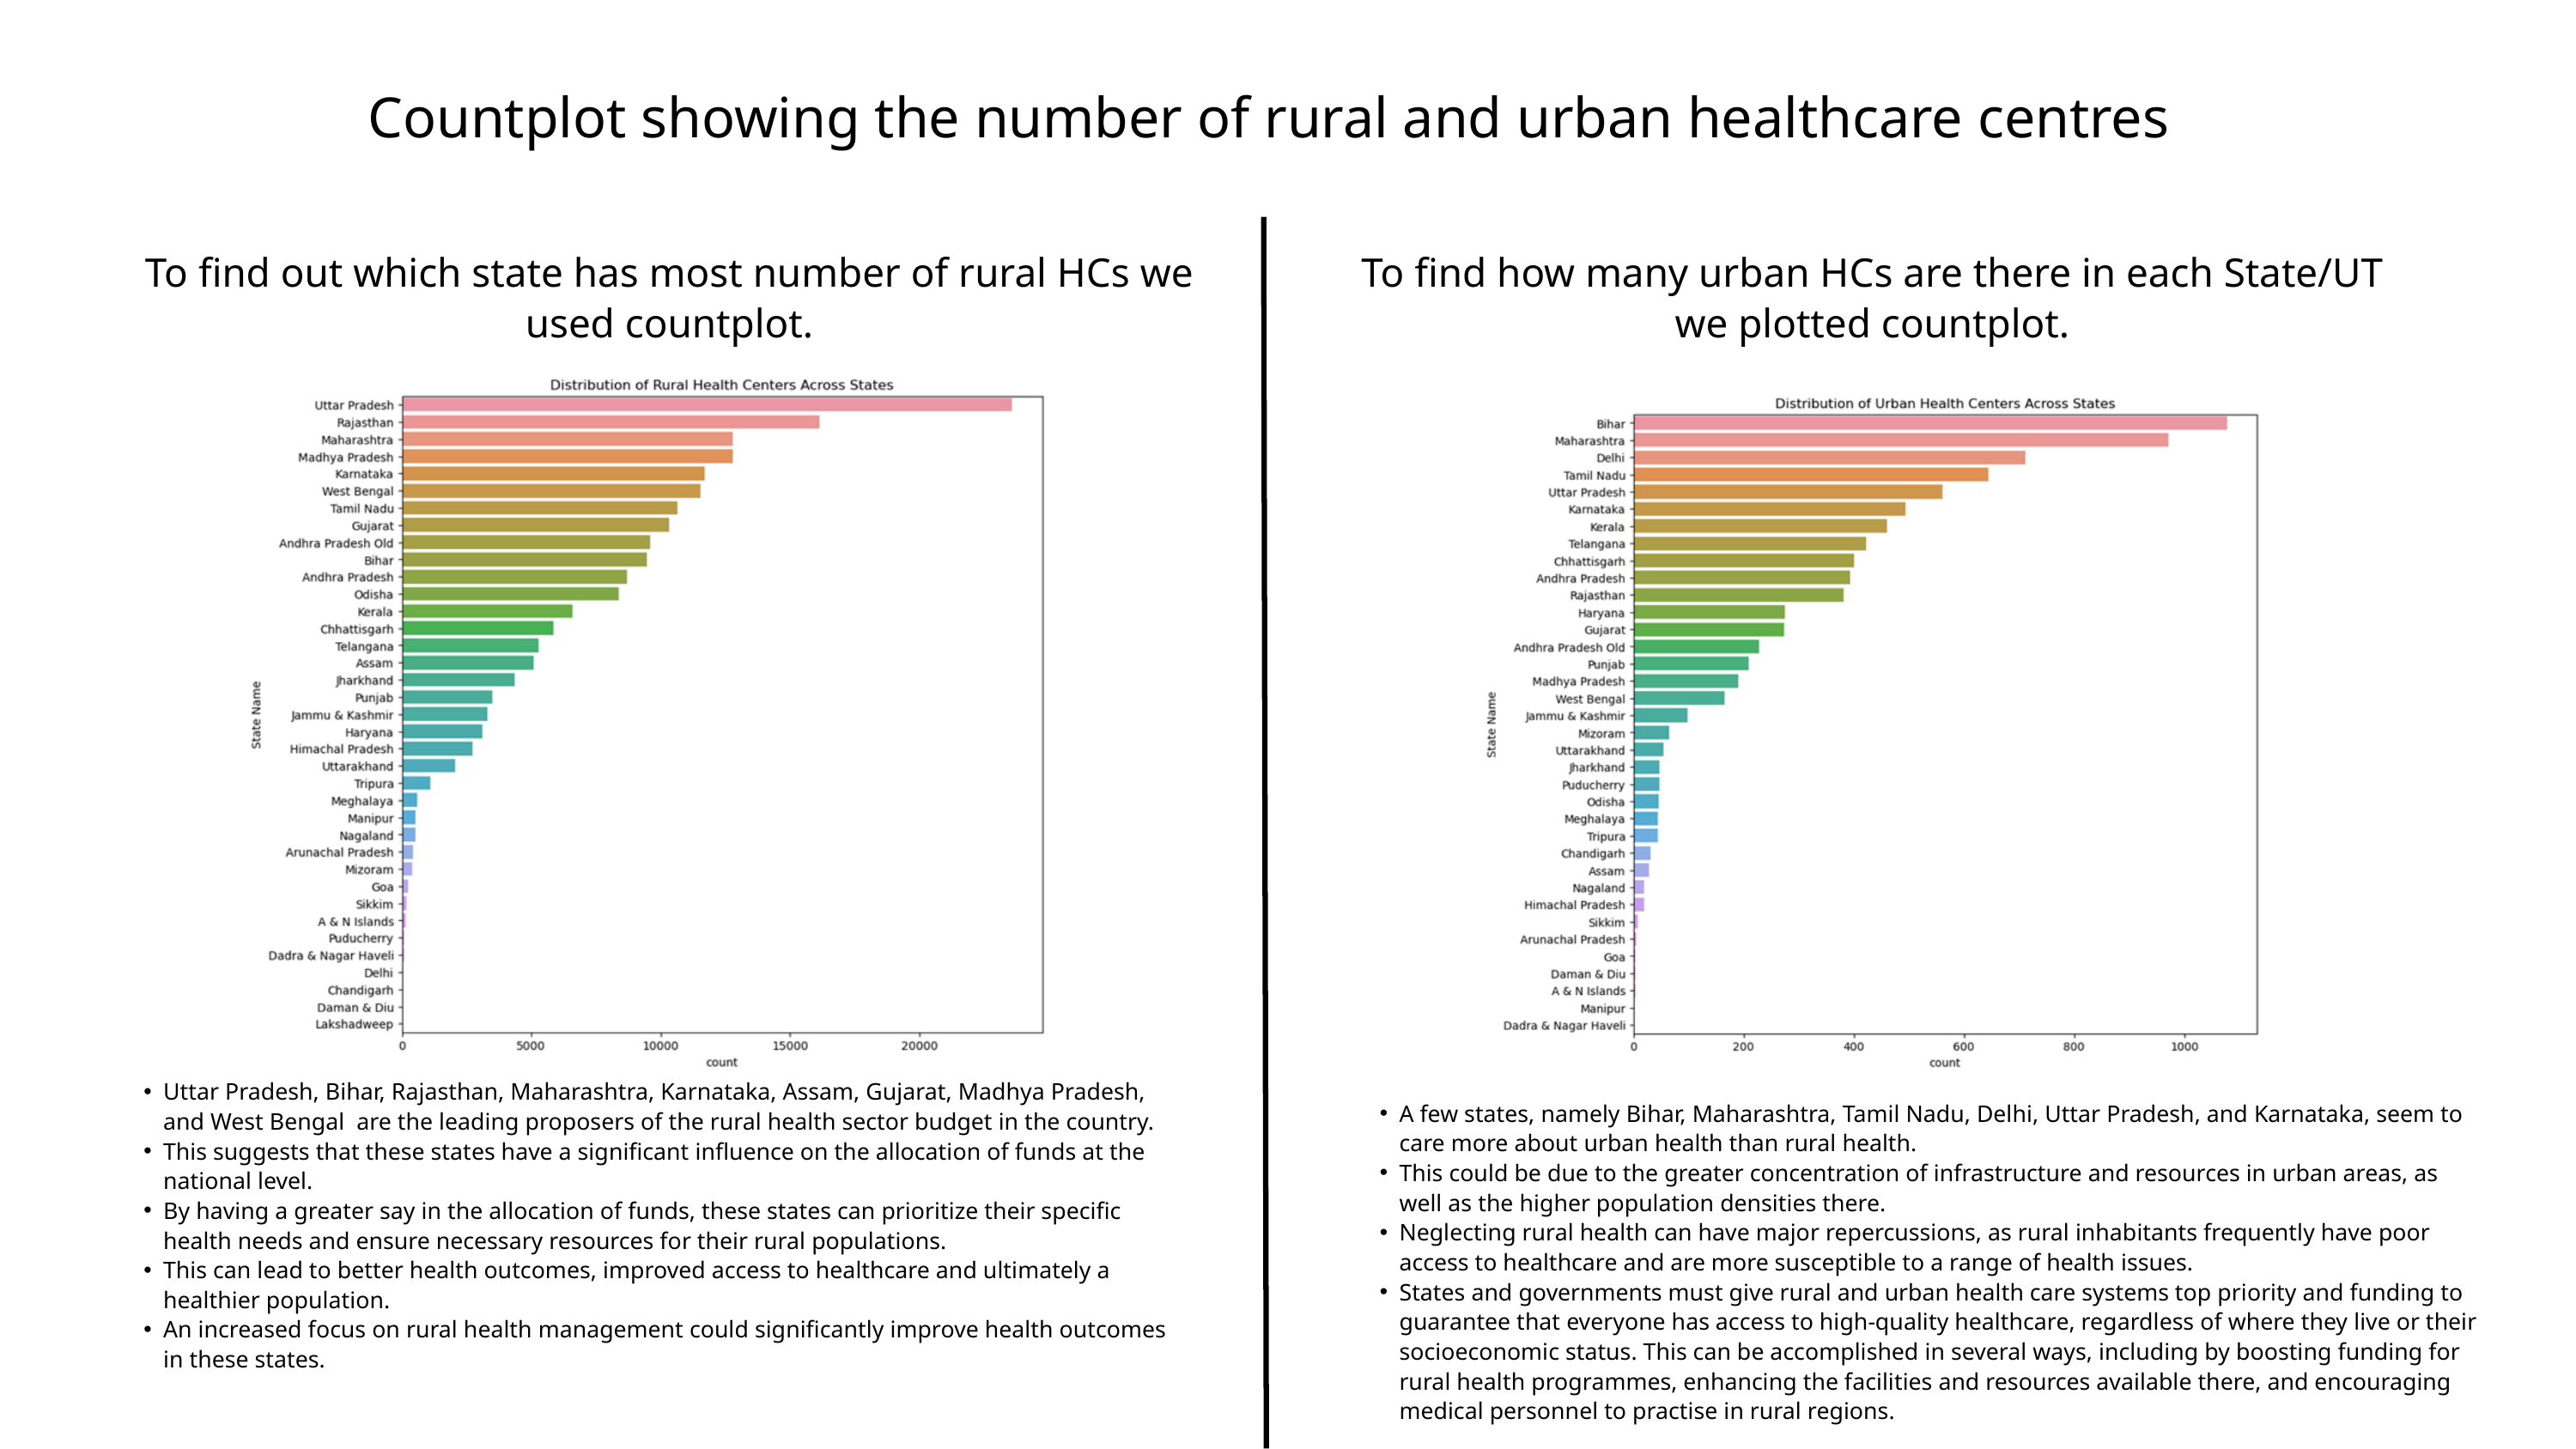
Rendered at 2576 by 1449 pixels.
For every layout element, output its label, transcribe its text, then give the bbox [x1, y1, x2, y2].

text_box To find out which state has most number of rural HCs we used countplot. [144, 243, 1194, 346]
text_box Countplot showing the number of rural and urban healthcare centres [149, 76, 2390, 149]
picture [1479, 391, 2264, 1077]
text_box To find how many urban HCs are there in each State/UT we plotted countplot. [1355, 243, 2390, 346]
picture [244, 372, 1050, 1077]
text_box A few states, namely Bihar, Maharashtra, Tamil Nadu, Delhi, Uttar Pradesh, and Karnataka, seem to care more about urban health than rural health. This could be due to the greater concentration of infrastructure and resources in urban areas, as well as the higher population densities there. Neglecting rural health can have major repercussions, as rural inhabitants frequently have poor access to healthcare and are more susceptible to a range of health issues. States and governments must give rural and urban health care systems top priority and funding to guarantee that everyone has access to high-quality healthcare, regardless of where they live or their socioeconomic status. This can be accomplished in several ways, including by boosting funding for rural health programmes, enhancing the facilities and resources available there, and encouraging medical personnel to practise in rural regions. [1360, 1096, 2486, 1425]
text_box Uttar Pradesh, Bihar, Rajasthan, Maharashtra, Karnataka, Assam, Gujarat, Madhya Pradesh, and West Bengal are the leading proposers of the rural health sector budget in the country. This suggests that these states have a significant influence on the allocation of funds at the national level. By having a greater say in the allocation of funds, these states can prioritize their specific health needs and ensure necessary resources for their rural populations. This can lead to better health outcomes, improved access to healthcare and ultimately a healthier population. An increased focus on rural health management could significantly improve health outcomes in these states. [124, 1075, 1170, 1373]
